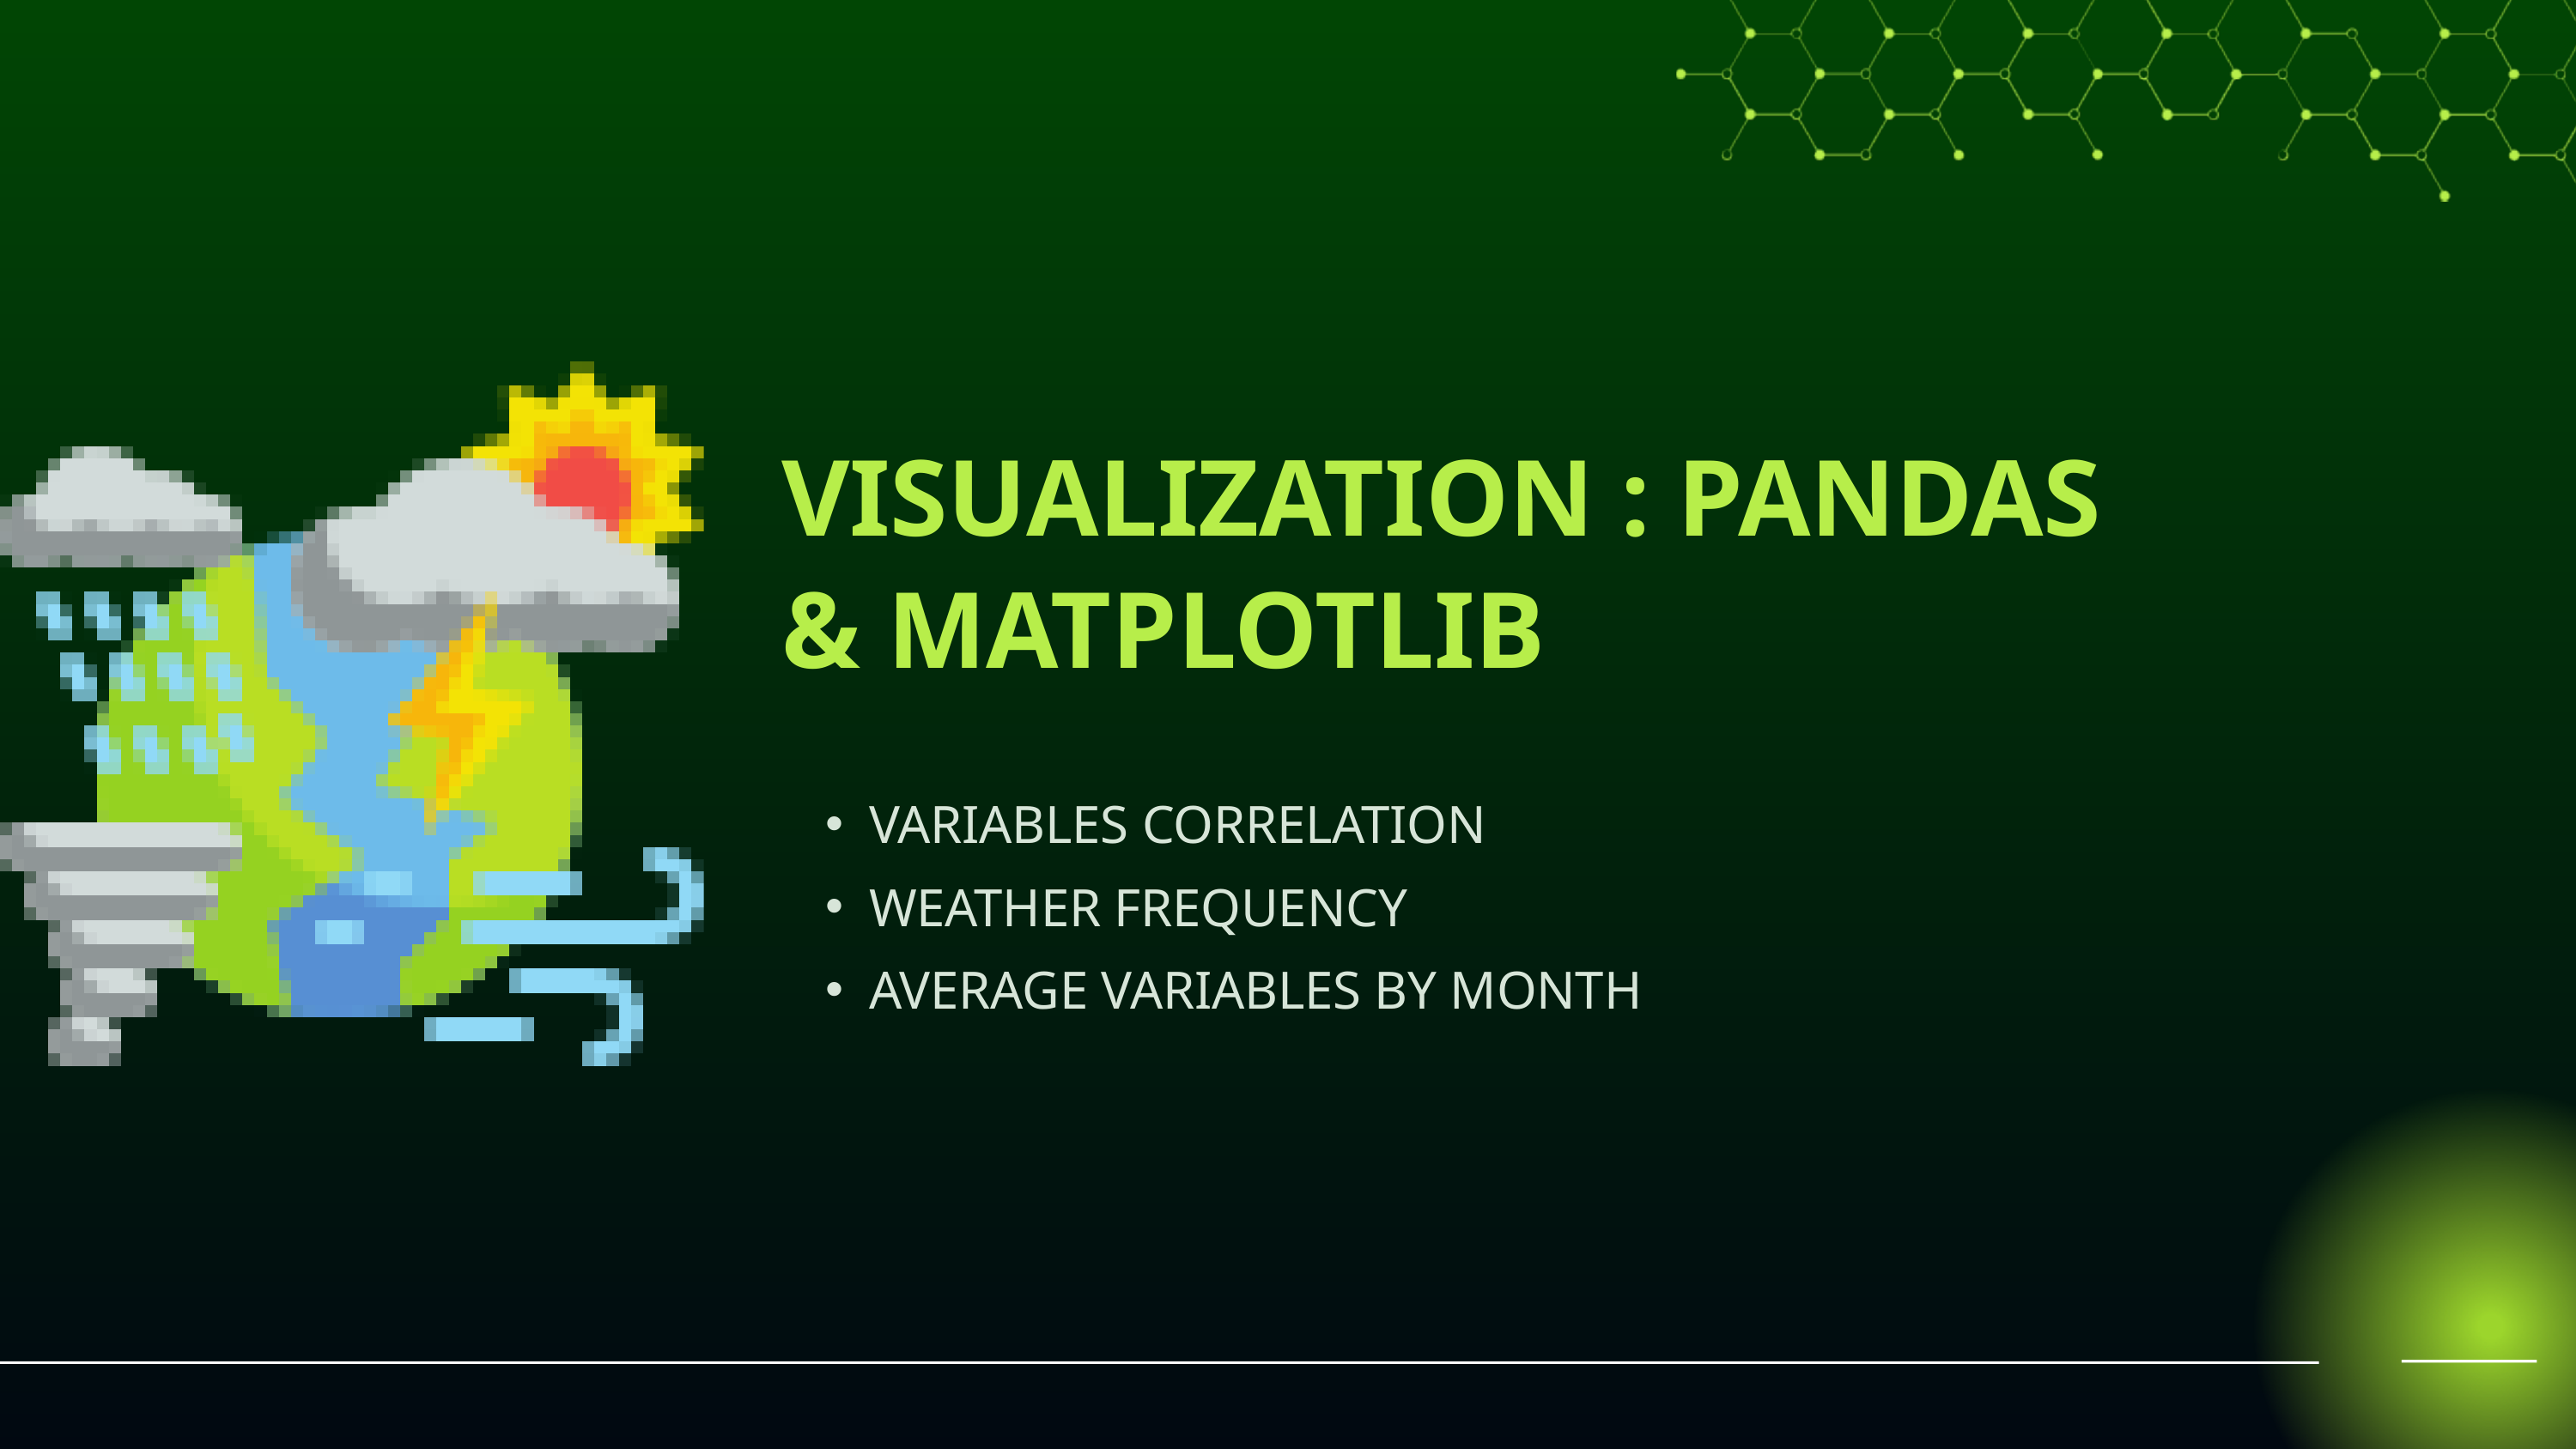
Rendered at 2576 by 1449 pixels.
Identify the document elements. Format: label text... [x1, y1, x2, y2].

text_box [2229, 1065, 2576, 1449]
text_box [0, 361, 704, 1066]
text_box [1676, 0, 2576, 202]
text_box VISUALIZATION : PANDAS & MATPLOTLIB [781, 426, 2192, 689]
text_box VARIABLES CORRELATION WEATHER FREQUENCY AVERAGE VARIABLES BY MONTH [781, 770, 2028, 1020]
